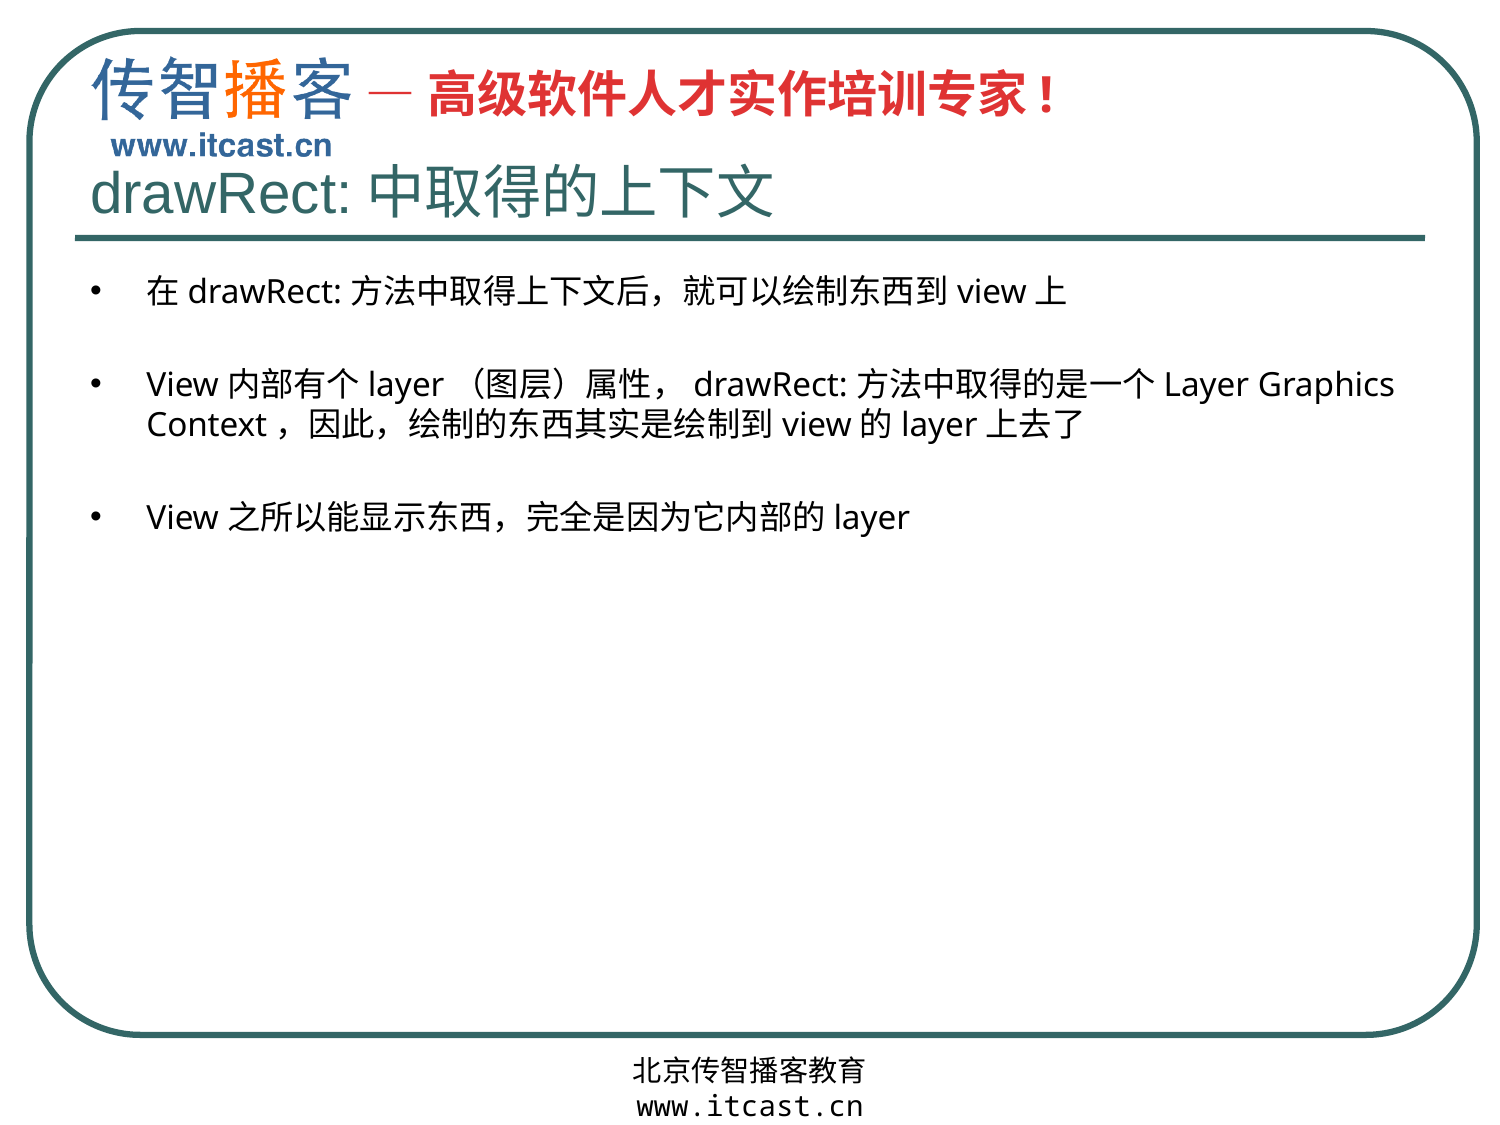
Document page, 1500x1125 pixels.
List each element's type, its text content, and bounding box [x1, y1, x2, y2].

title drawRect:中取得的上下文 [75, 45, 1425, 233]
list 在drawRect:方法中取得上下文后，就可以绘制东西到view上 View内部有个layer（图层）属性，drawRect:方法中取得的是一个Layer Graphics Context，因此，绘制的东西其实是绘制到view的layer上去了 View之所以能显示东西，完全是因为它内部的layer [75, 262, 1425, 1005]
